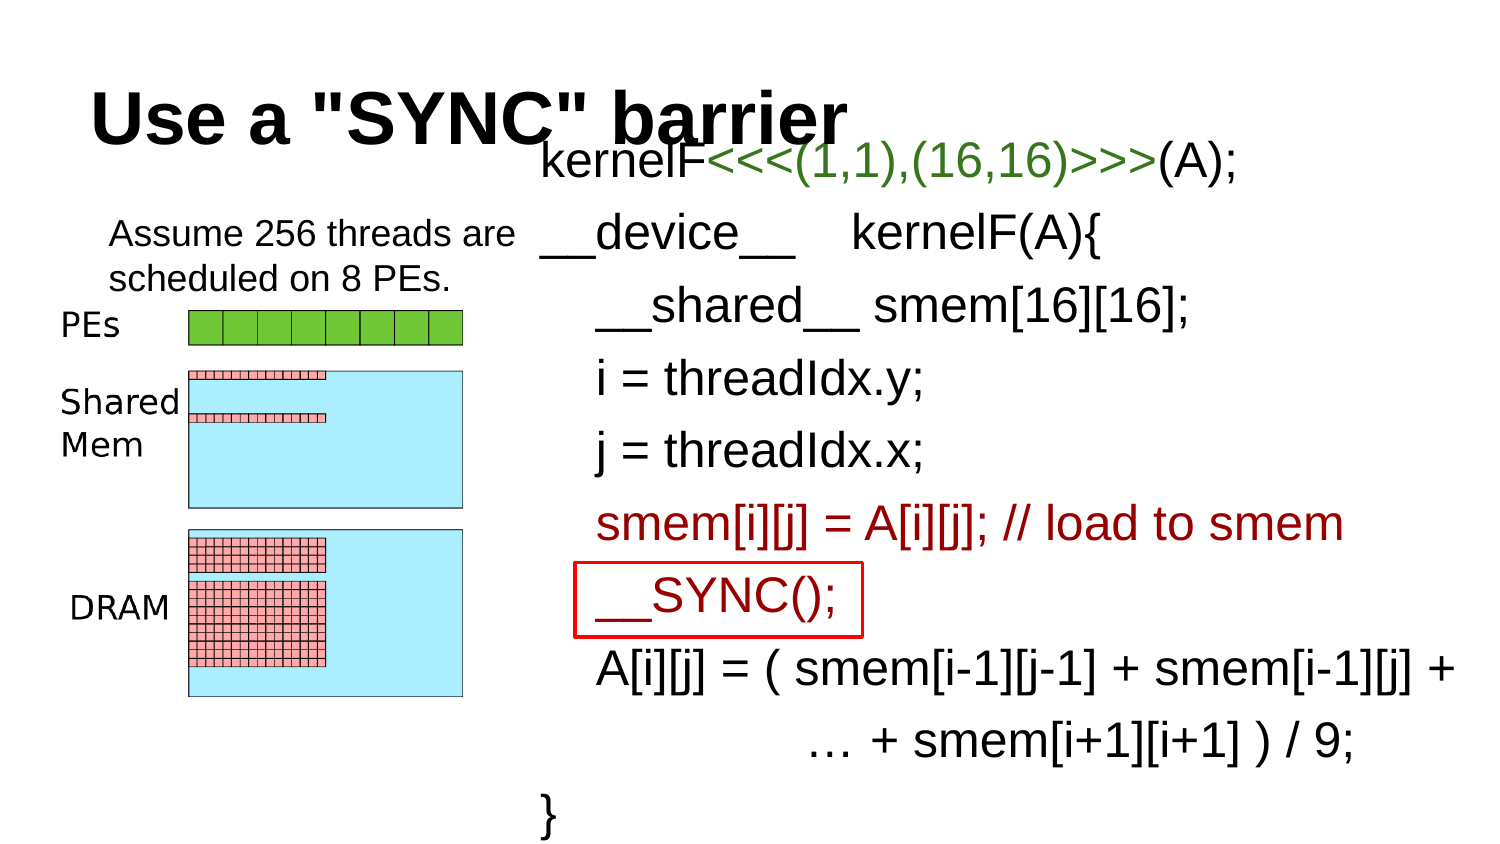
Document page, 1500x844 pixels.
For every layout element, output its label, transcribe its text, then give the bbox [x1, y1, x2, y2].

title Use a "SYNC" barrier [75, 33, 1425, 175]
text_box kernelF<<<(1,1),(16,16)>>>(A); __device__ kernelF(A){ __shared__ smem[16][16]; i = threadIdx.y; j = threadIdx.x; smem[i][j] = A[i][j]; // load to smem __SYNC(); A[i][j] = ( smem[i-1][j-1] + smem[i-1][j] + … + smem[i+1][i+1] ) / 9; } [524, 112, 1500, 838]
text_box [574, 562, 863, 638]
text_box Assume 256 threads are scheduled on 8 PEs. [93, 193, 566, 299]
picture [61, 310, 464, 698]
